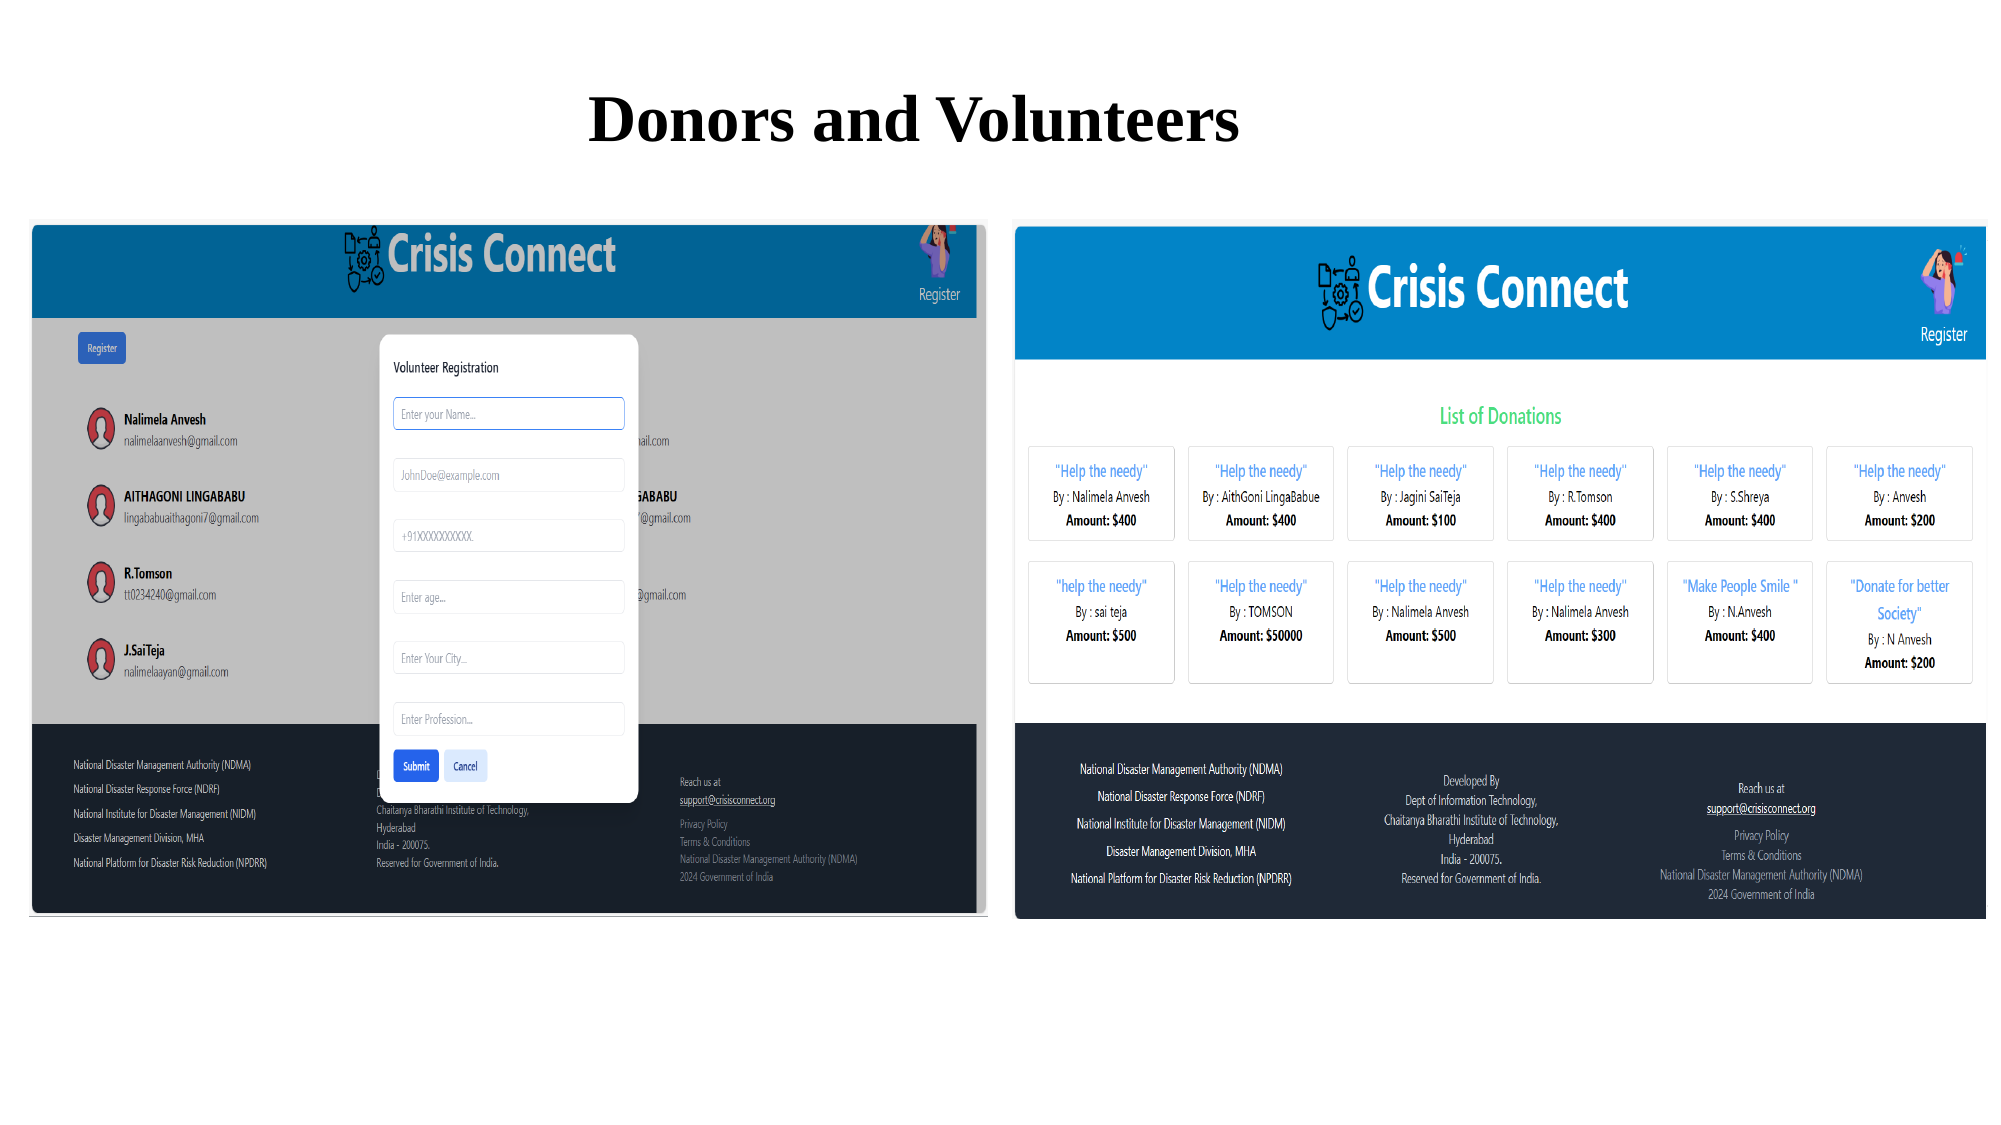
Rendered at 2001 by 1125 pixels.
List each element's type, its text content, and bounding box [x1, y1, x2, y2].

title Donors and Volunteers [137, 59, 1863, 181]
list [28, 219, 988, 917]
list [1012, 219, 1988, 919]
